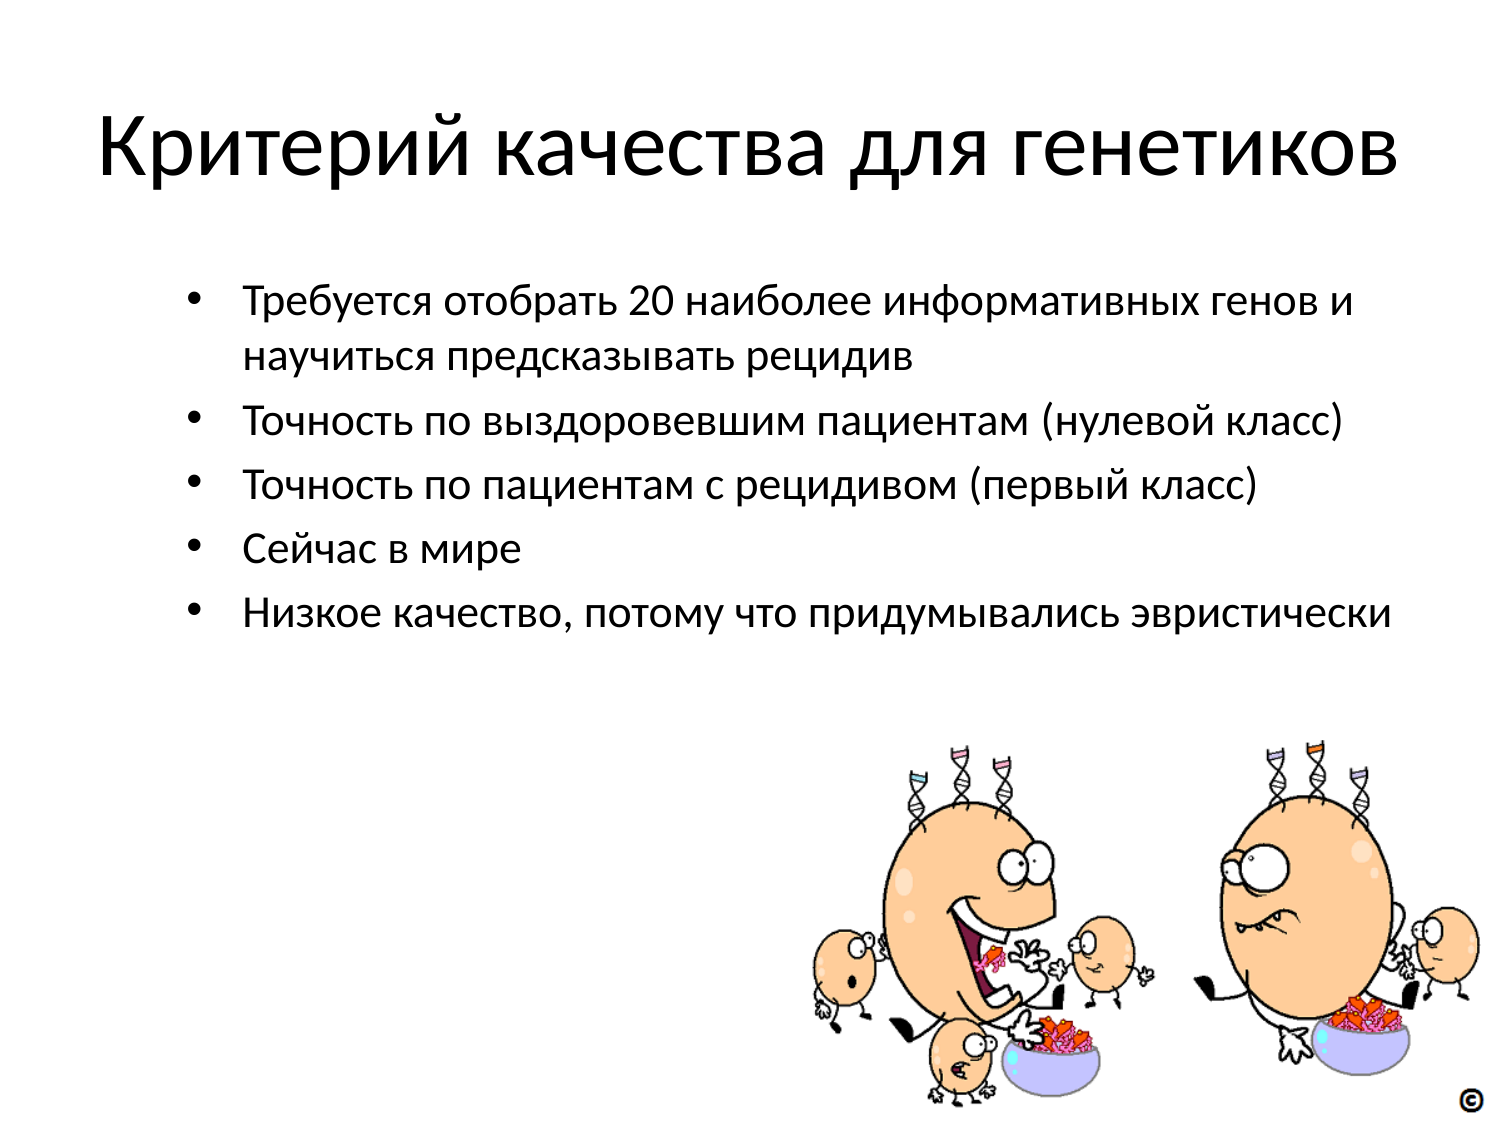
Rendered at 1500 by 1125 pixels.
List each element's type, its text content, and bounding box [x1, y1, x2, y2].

title Критерий качества для генетиков [75, 45, 1425, 233]
picture [808, 739, 1497, 1125]
